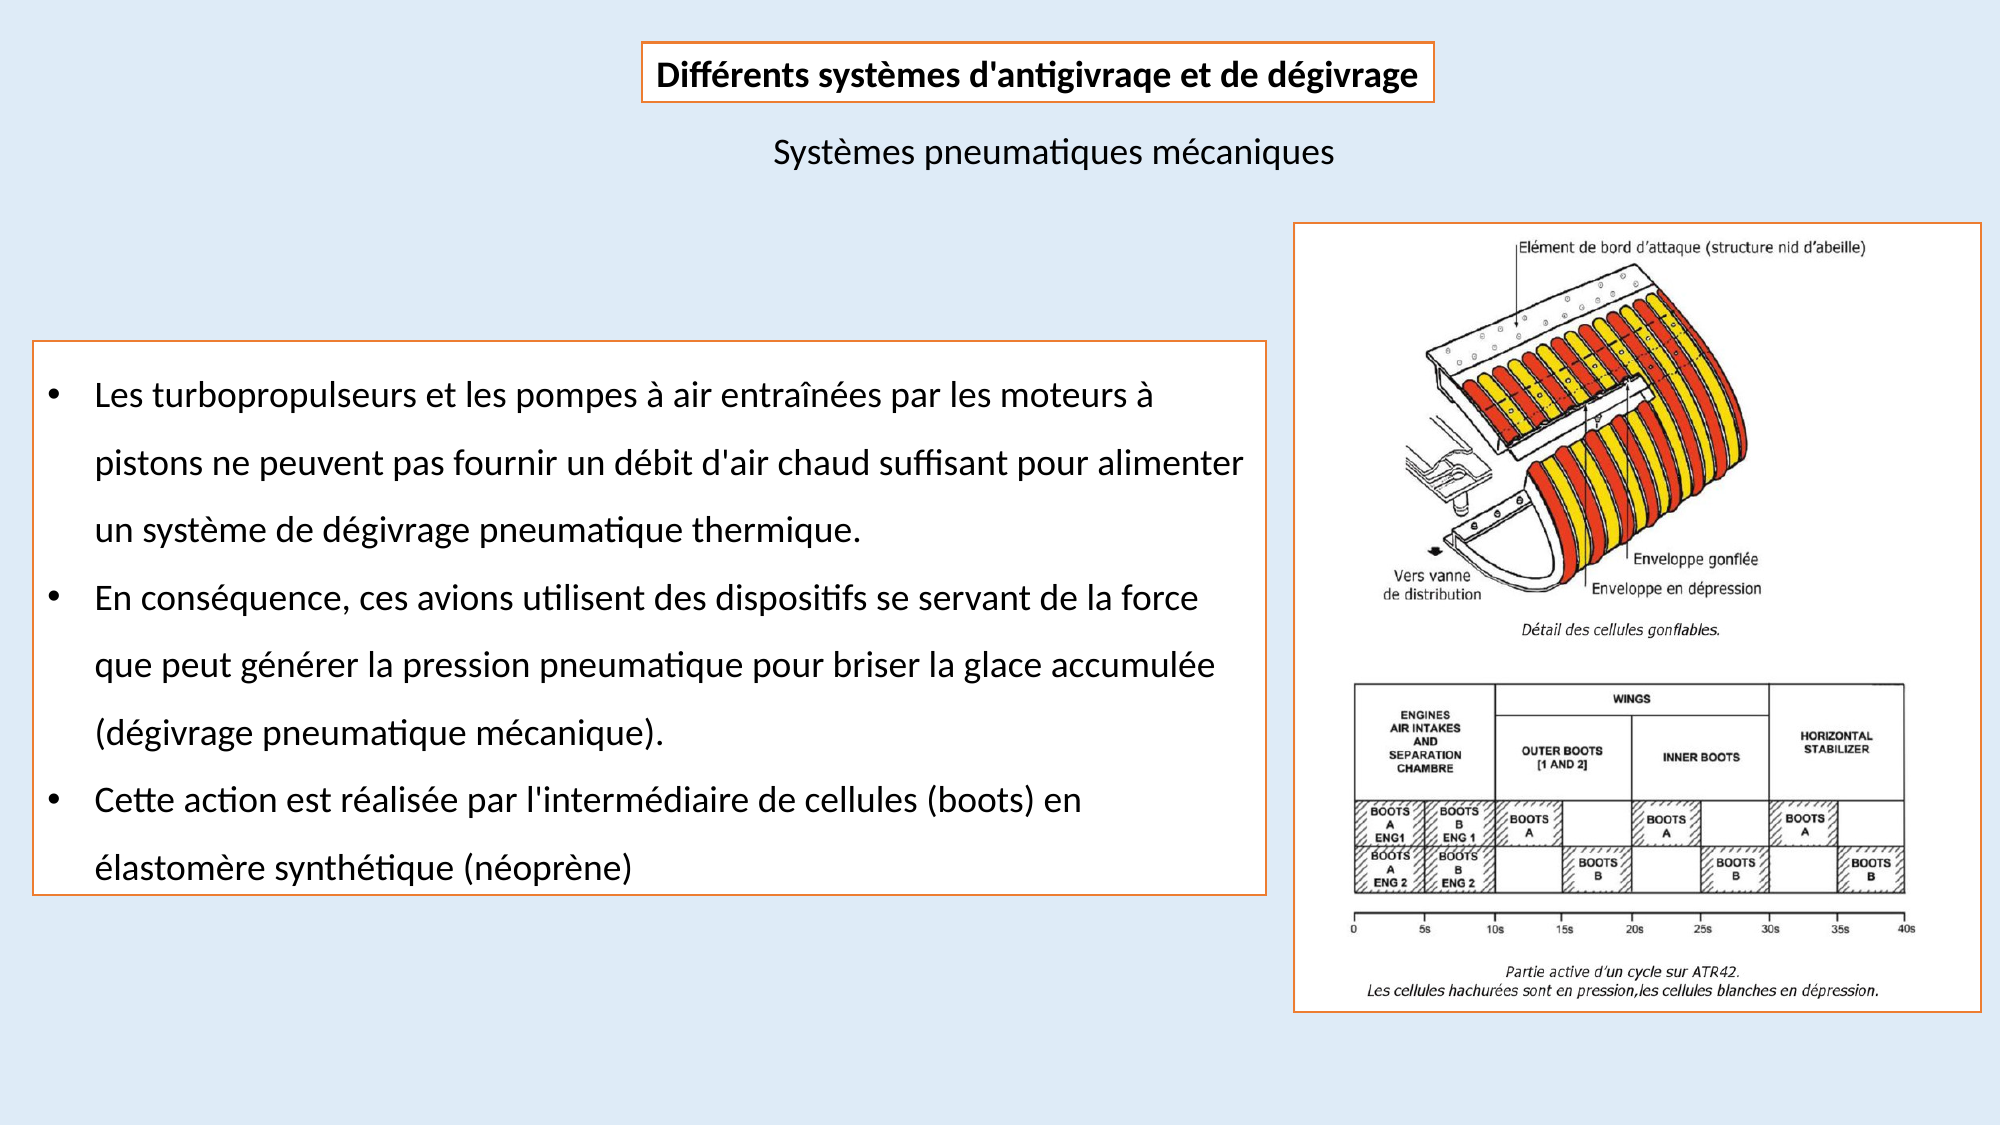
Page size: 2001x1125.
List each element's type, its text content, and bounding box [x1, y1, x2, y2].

text_box Systèmes pneumatiques mécaniques [758, 119, 1351, 180]
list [1295, 223, 1981, 1012]
text_box Différents systèmes d'antigivraqe et de dégivrage [641, 41, 1435, 103]
text_box Les turbopropulseurs et les pompes à air entraînées par les moteurs à pistons ne peuvent pas fournir un débit d'air chaud suffisant pour alimenter un système de dégivrage pneumatique thermique. En conséquence, ces avions utilisent des dispositifs se servant de la force que peut générer la pression pneumatique pour briser la glace accumulée (dégivrage pneumatique mécanique). Cette action est réalisée par l'intermédiaire de cellules (boots) en élastomère synthétique (néoprène) [32, 340, 1267, 896]
